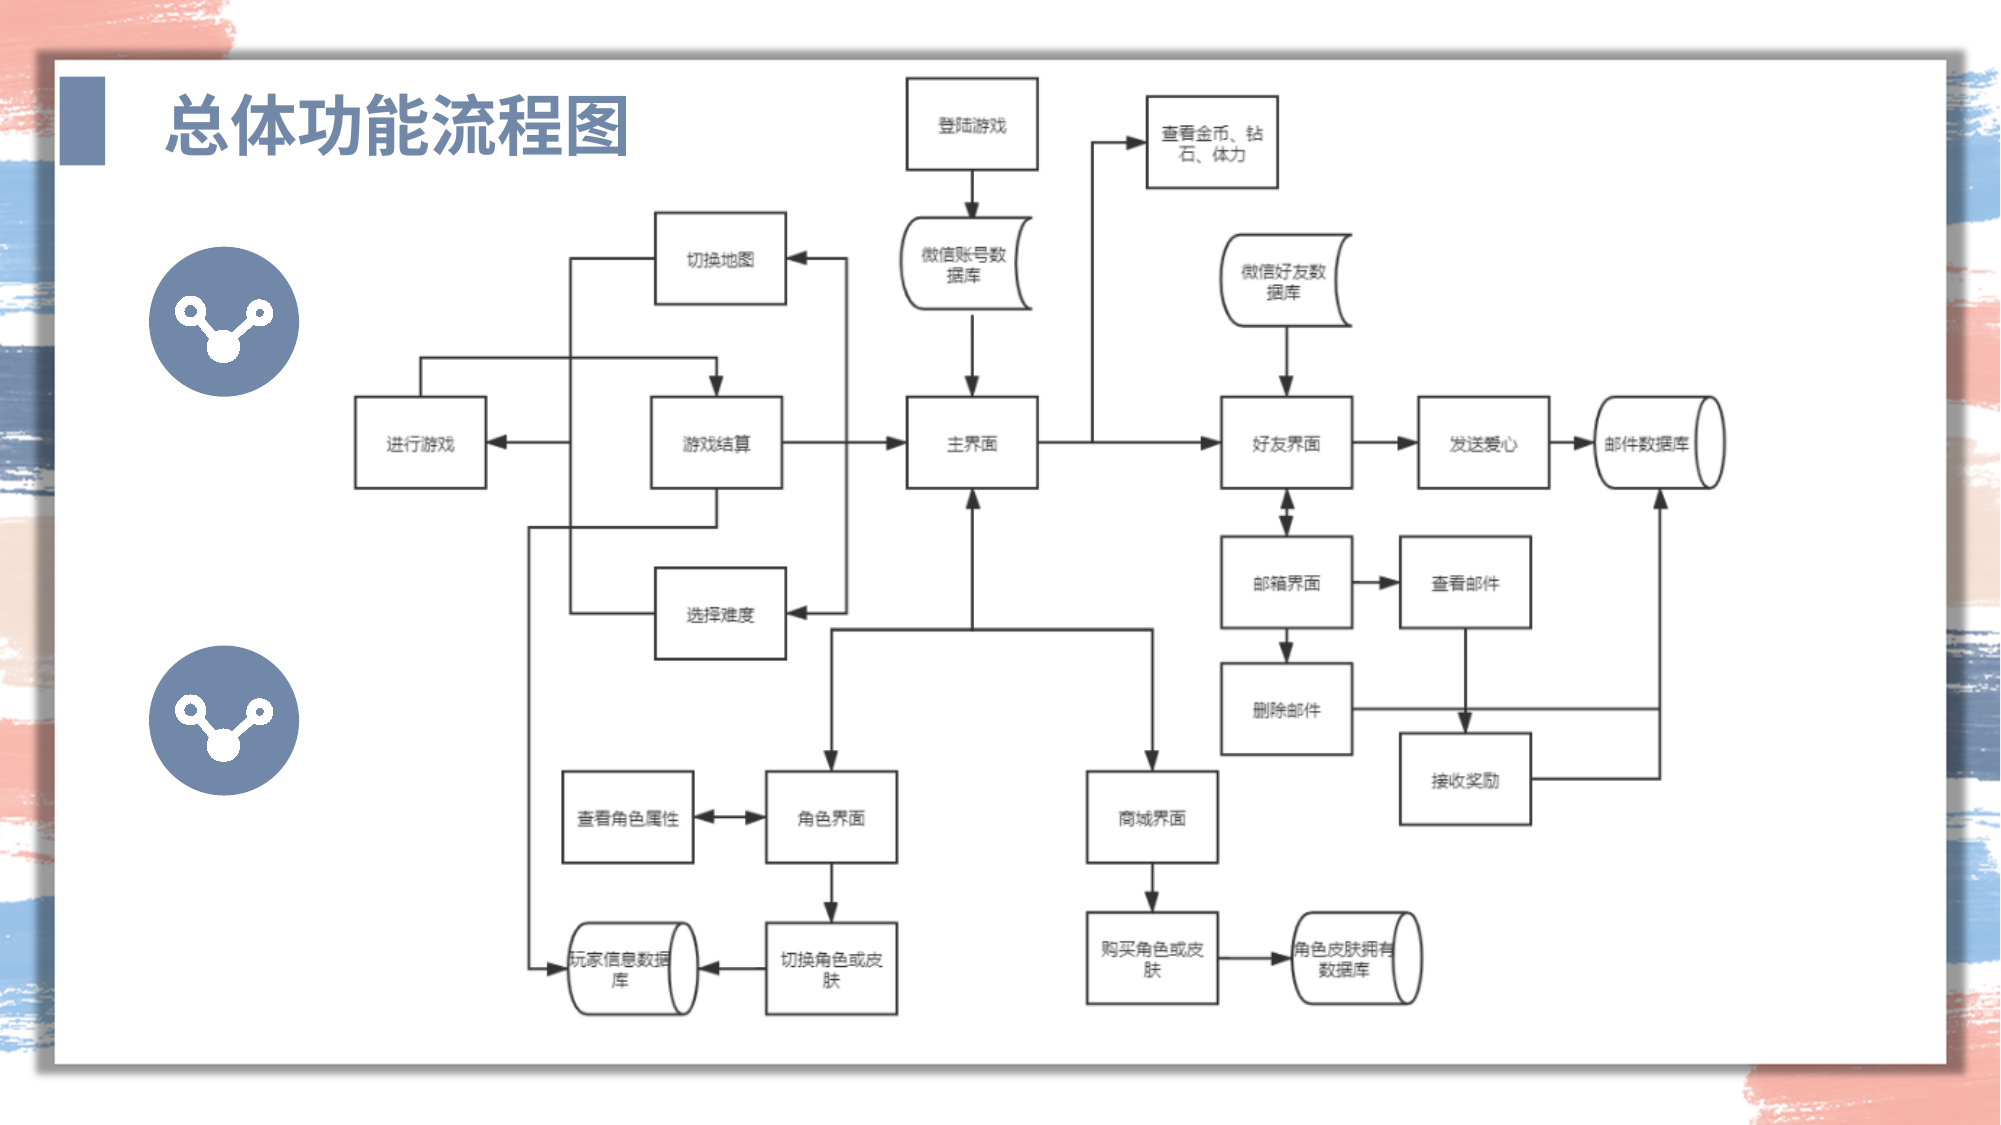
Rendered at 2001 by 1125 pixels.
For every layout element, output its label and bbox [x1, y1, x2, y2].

text_box [148, 245, 301, 398]
text_box [175, 694, 273, 762]
text_box [59, 76, 323, 173]
picture [0, 0, 2001, 1125]
text_box [175, 296, 273, 363]
text_box [148, 644, 301, 797]
